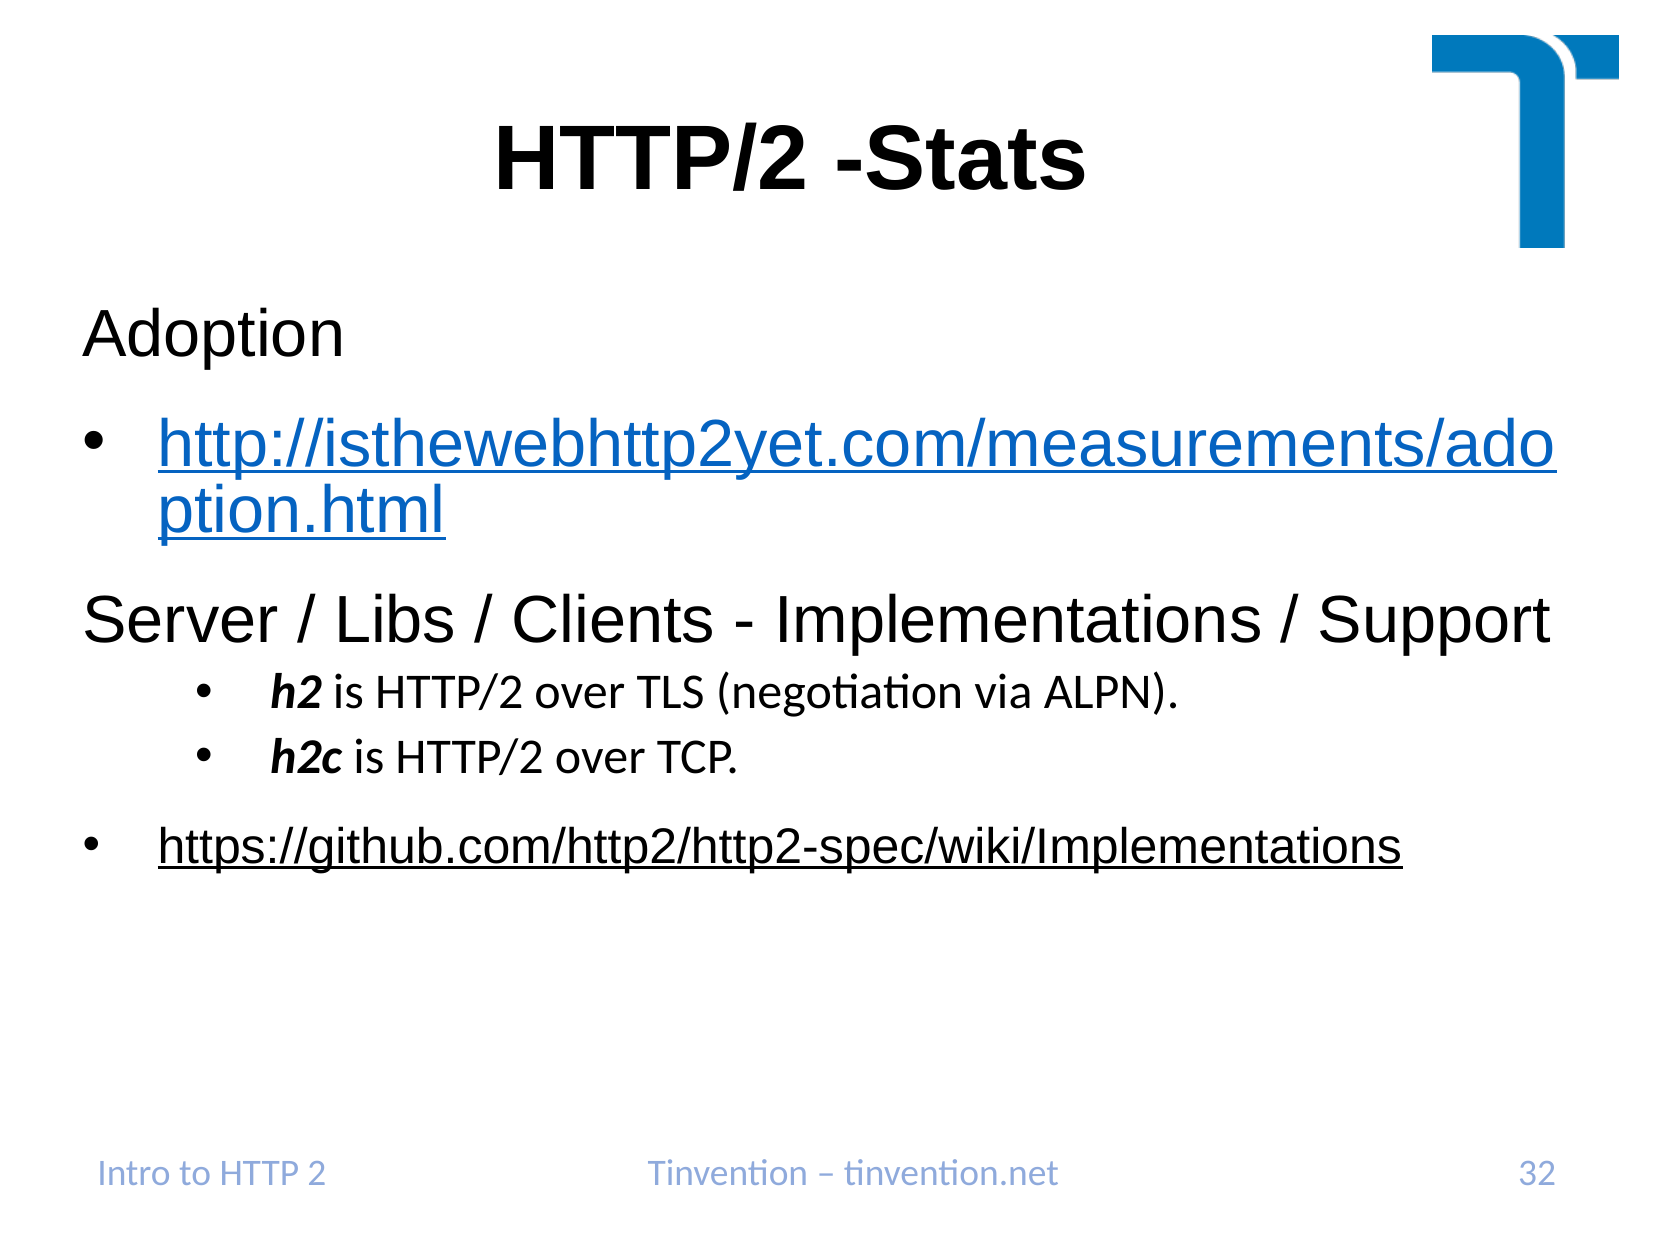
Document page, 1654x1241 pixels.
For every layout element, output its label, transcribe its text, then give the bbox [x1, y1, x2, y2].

title HTTP/2 -Stats [82, 49, 1500, 257]
picture [1432, 35, 1619, 248]
list Adoption http://isthewebhttp2yet.com/measurements/adoption.html Server / Libs / Clients - Implementations / Support h2 is HTTP/2 over TLS (negotiation via ALPN). h2c is HTTP/2 over TCP. https://github.com/http2/http2-spec/wiki/Implementations [82, 290, 1571, 1155]
